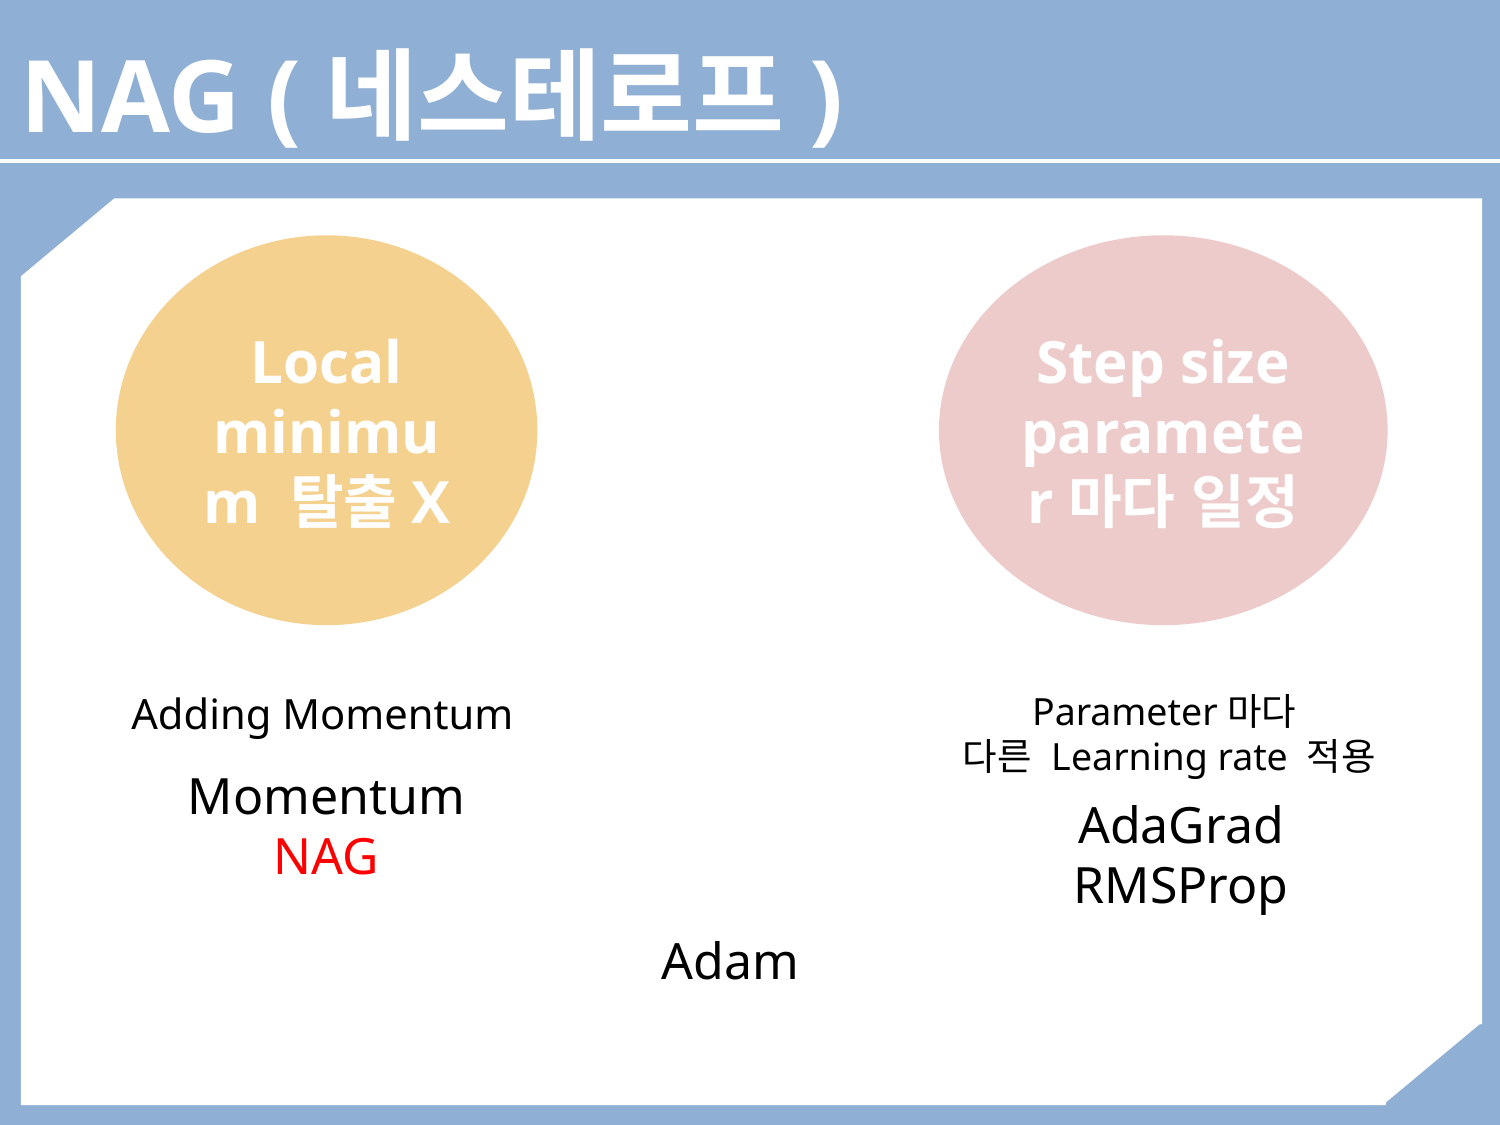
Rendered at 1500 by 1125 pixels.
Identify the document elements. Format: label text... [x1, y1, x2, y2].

text_box NAG (네스테로프) [5, 24, 859, 159]
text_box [115, 235, 1388, 626]
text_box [17, 195, 1483, 1106]
